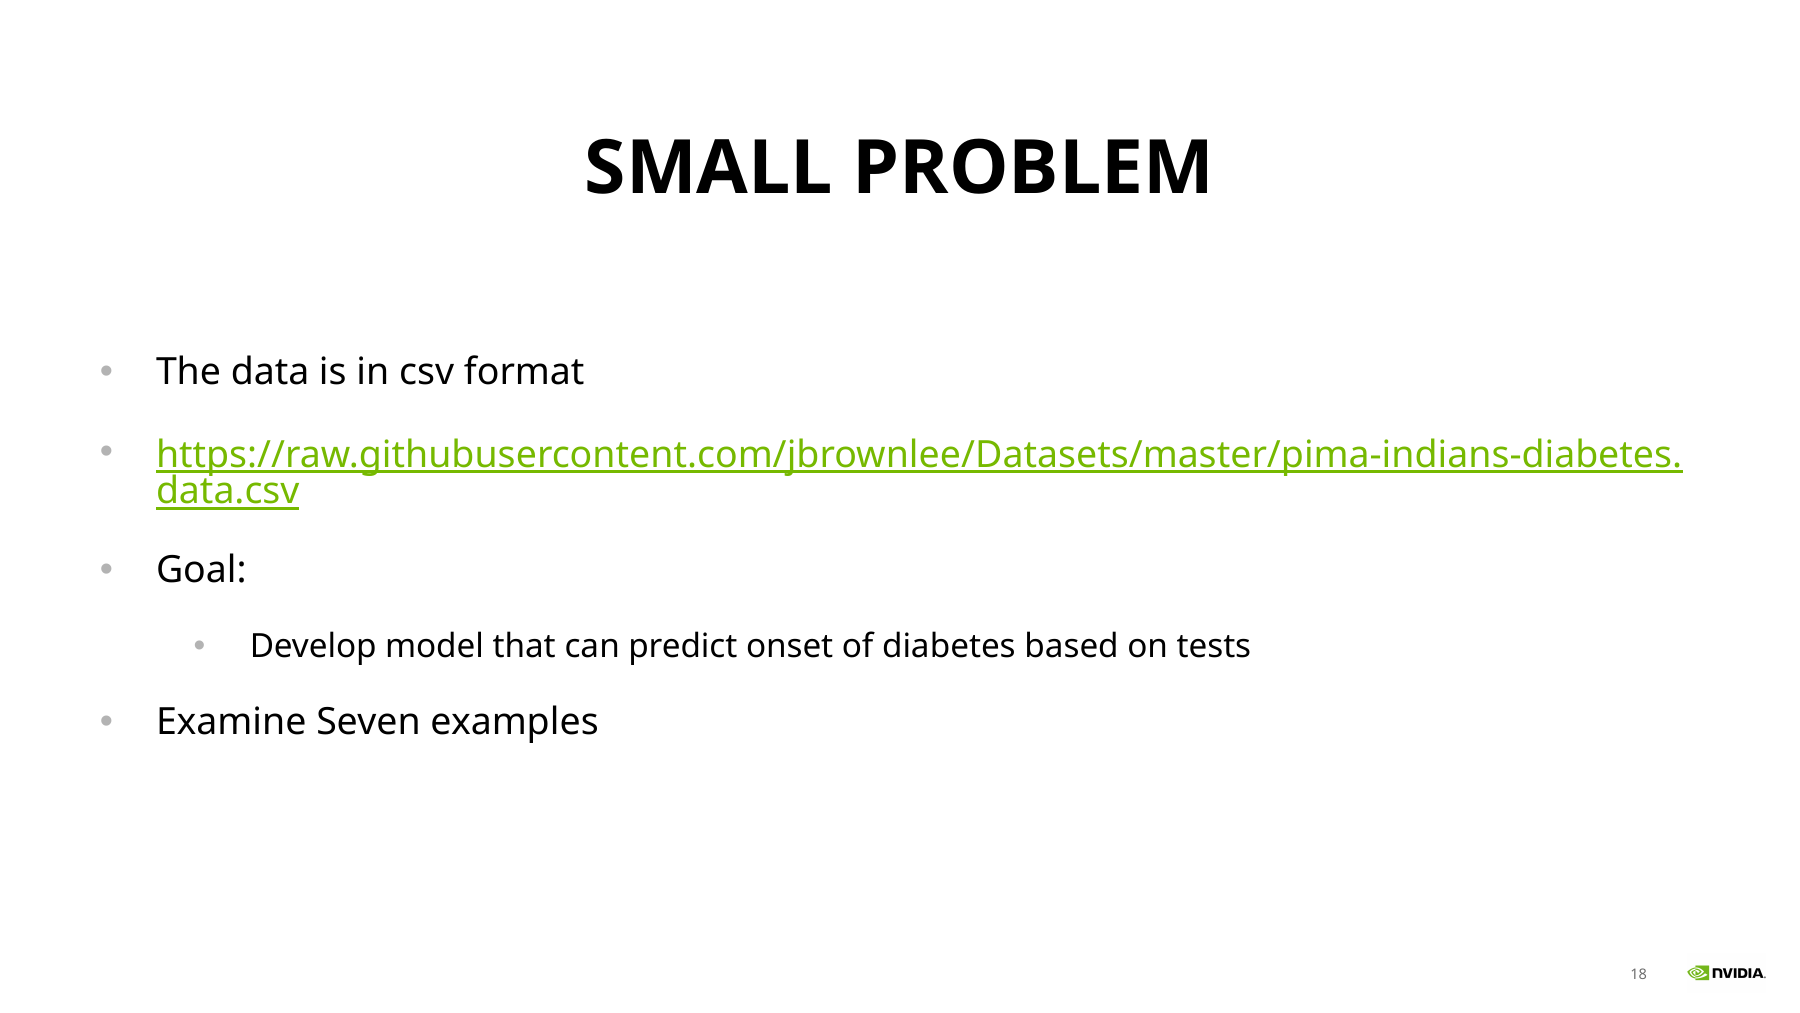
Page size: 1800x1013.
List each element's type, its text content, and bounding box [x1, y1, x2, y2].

picture [1687, 953, 1766, 993]
list The data is in csv format https://raw.githubusercontent.com/jbrownlee/Datasets/master/pima-indians-diabetes.data.csv Goal: Develop model that can predict onset of diabetes based on tests Examine Seven examples [84, 344, 1717, 956]
title Small problem [81, 120, 1719, 219]
